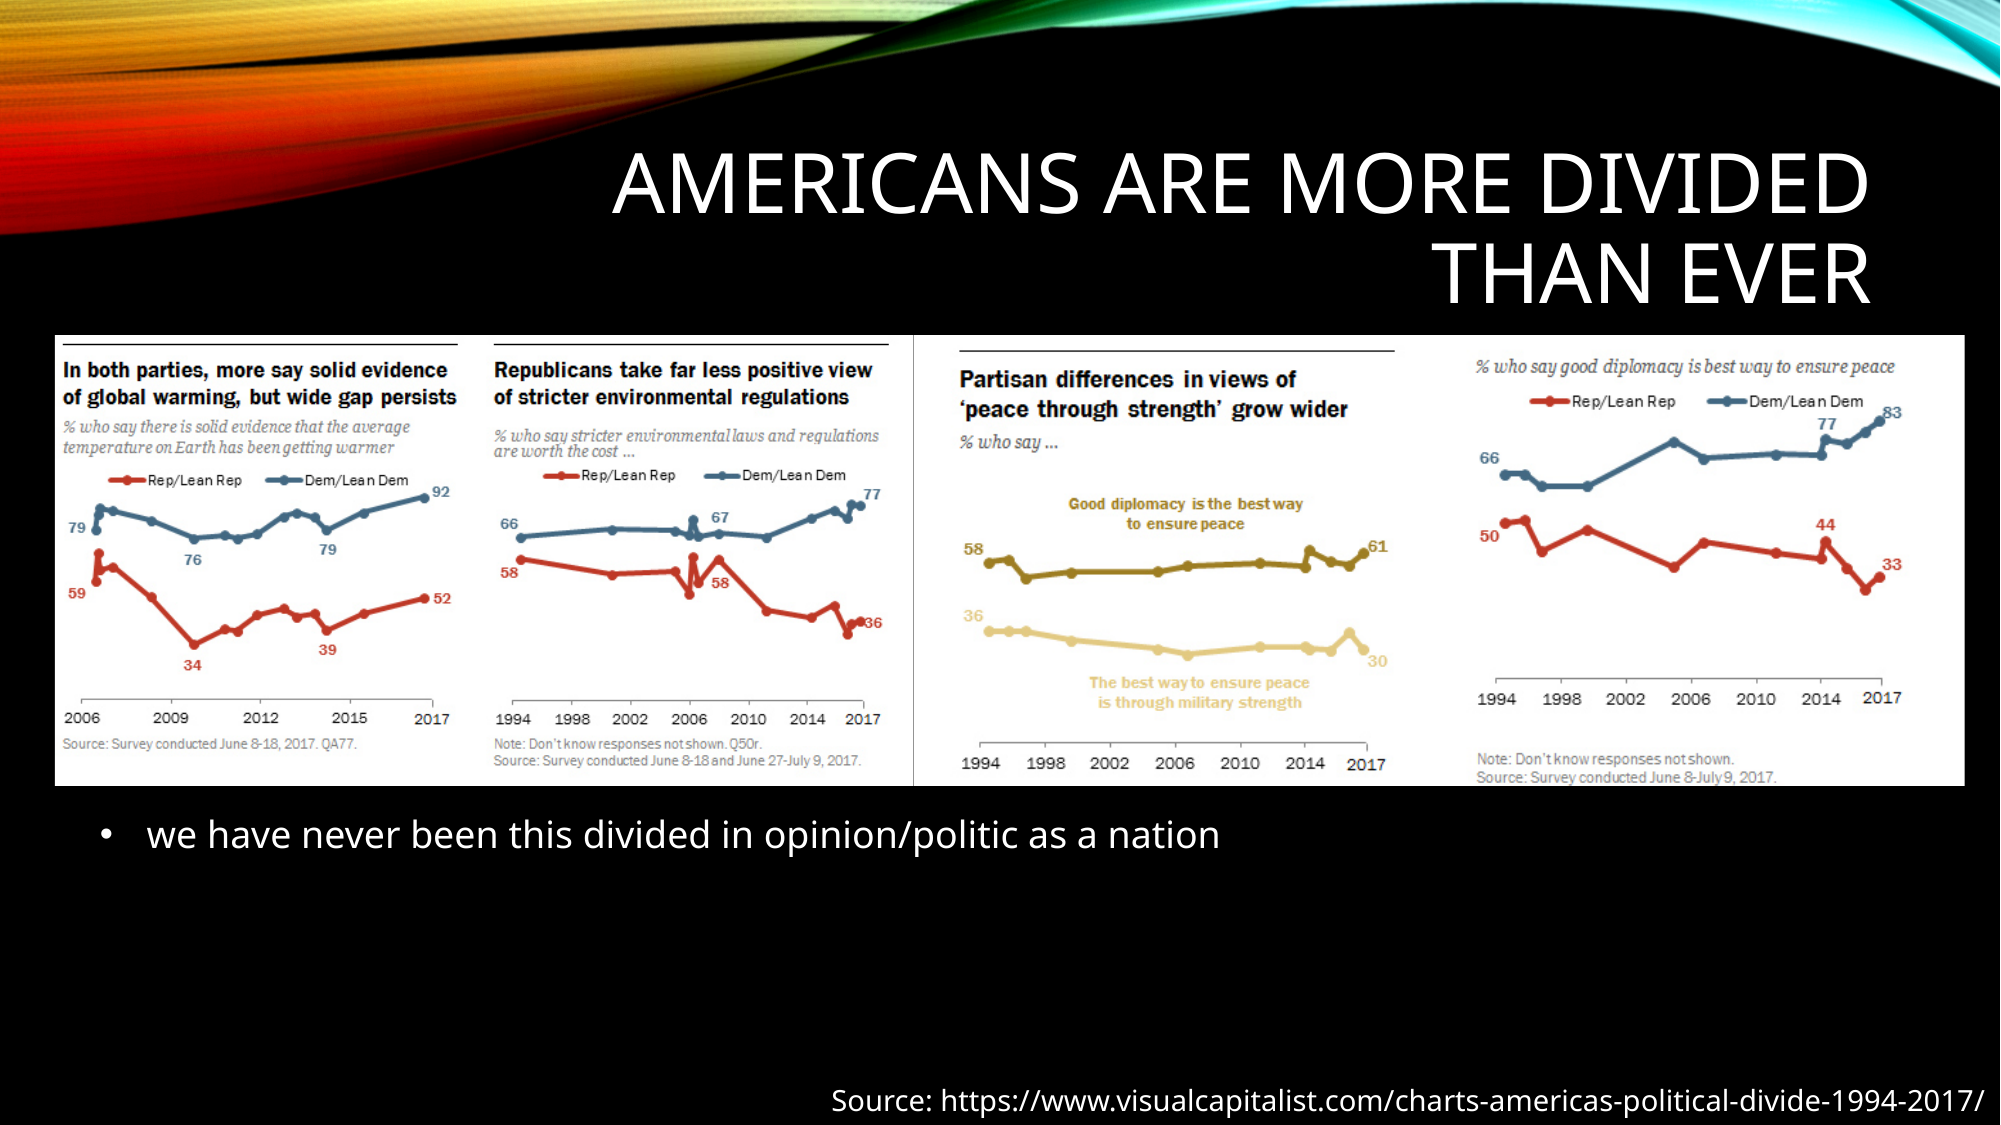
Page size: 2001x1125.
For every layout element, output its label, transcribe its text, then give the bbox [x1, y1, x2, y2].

picture [0, 0, 2000, 237]
text_box we have never been this divided in opinion/politic as a nation [84, 803, 1238, 864]
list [54, 335, 913, 786]
text_box Source: https://www.visualcapitalist.com/charts-americas-political-divide-1994-2017/ [816, 1074, 2000, 1125]
title Americans are more divided than Ever [474, 125, 1888, 335]
picture [913, 335, 1965, 786]
